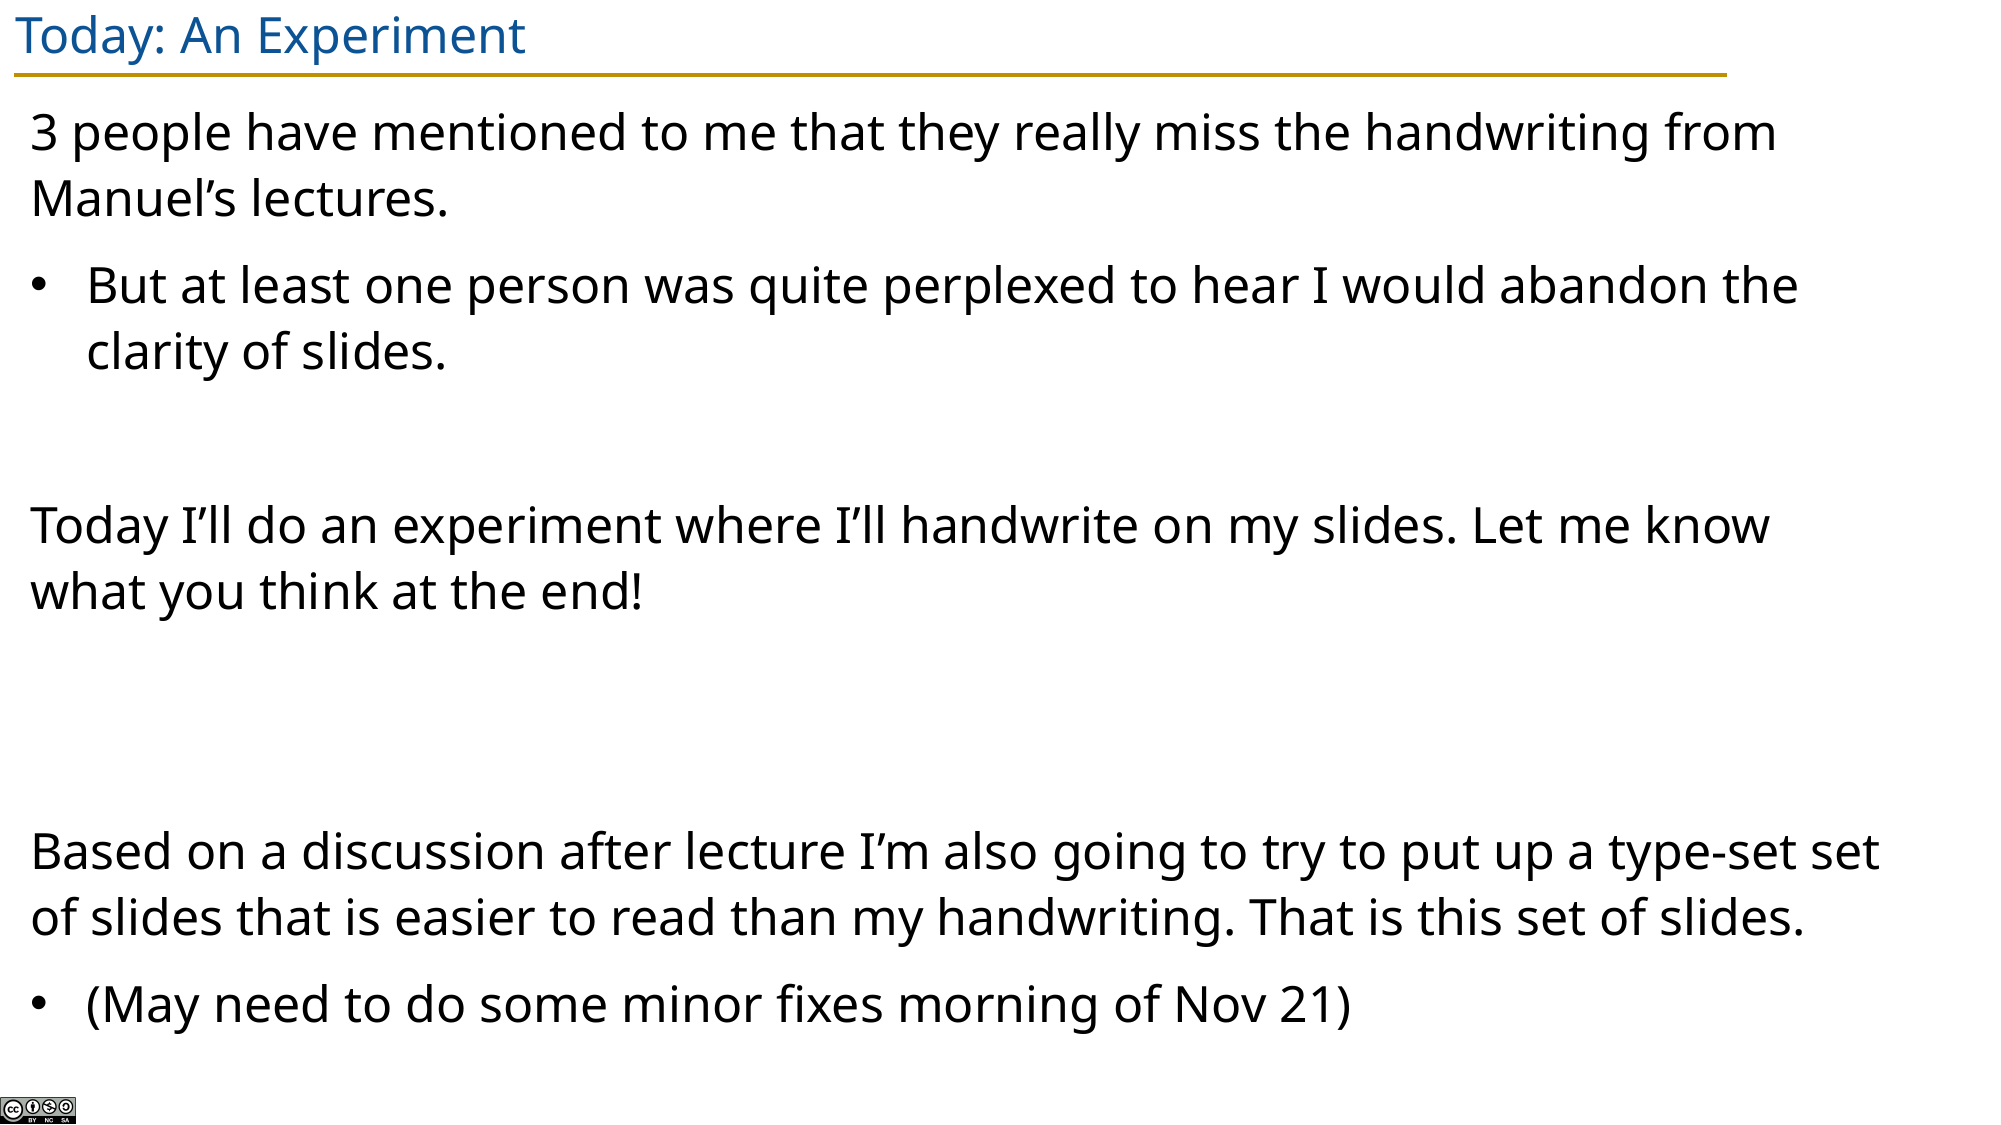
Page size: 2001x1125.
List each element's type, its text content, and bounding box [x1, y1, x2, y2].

list 3 people have mentioned to me that they really miss the handwriting from Manuel’s lectures. But at least one person was quite perplexed to hear I would abandon the clarity of slides. Today I’ll do an experiment where I’ll handwrite on my slides. Let me know what you think at the end! Based on a discussion after lecture I’m also going to try to put up a type-set set of slides that is easier to read than my handwriting. That is this set of slides. (May need to do some minor fixes morning of Nov 21) [15, 87, 1900, 1013]
picture [0, 1097, 76, 1124]
title Today: An Experiment [0, 0, 1725, 75]
